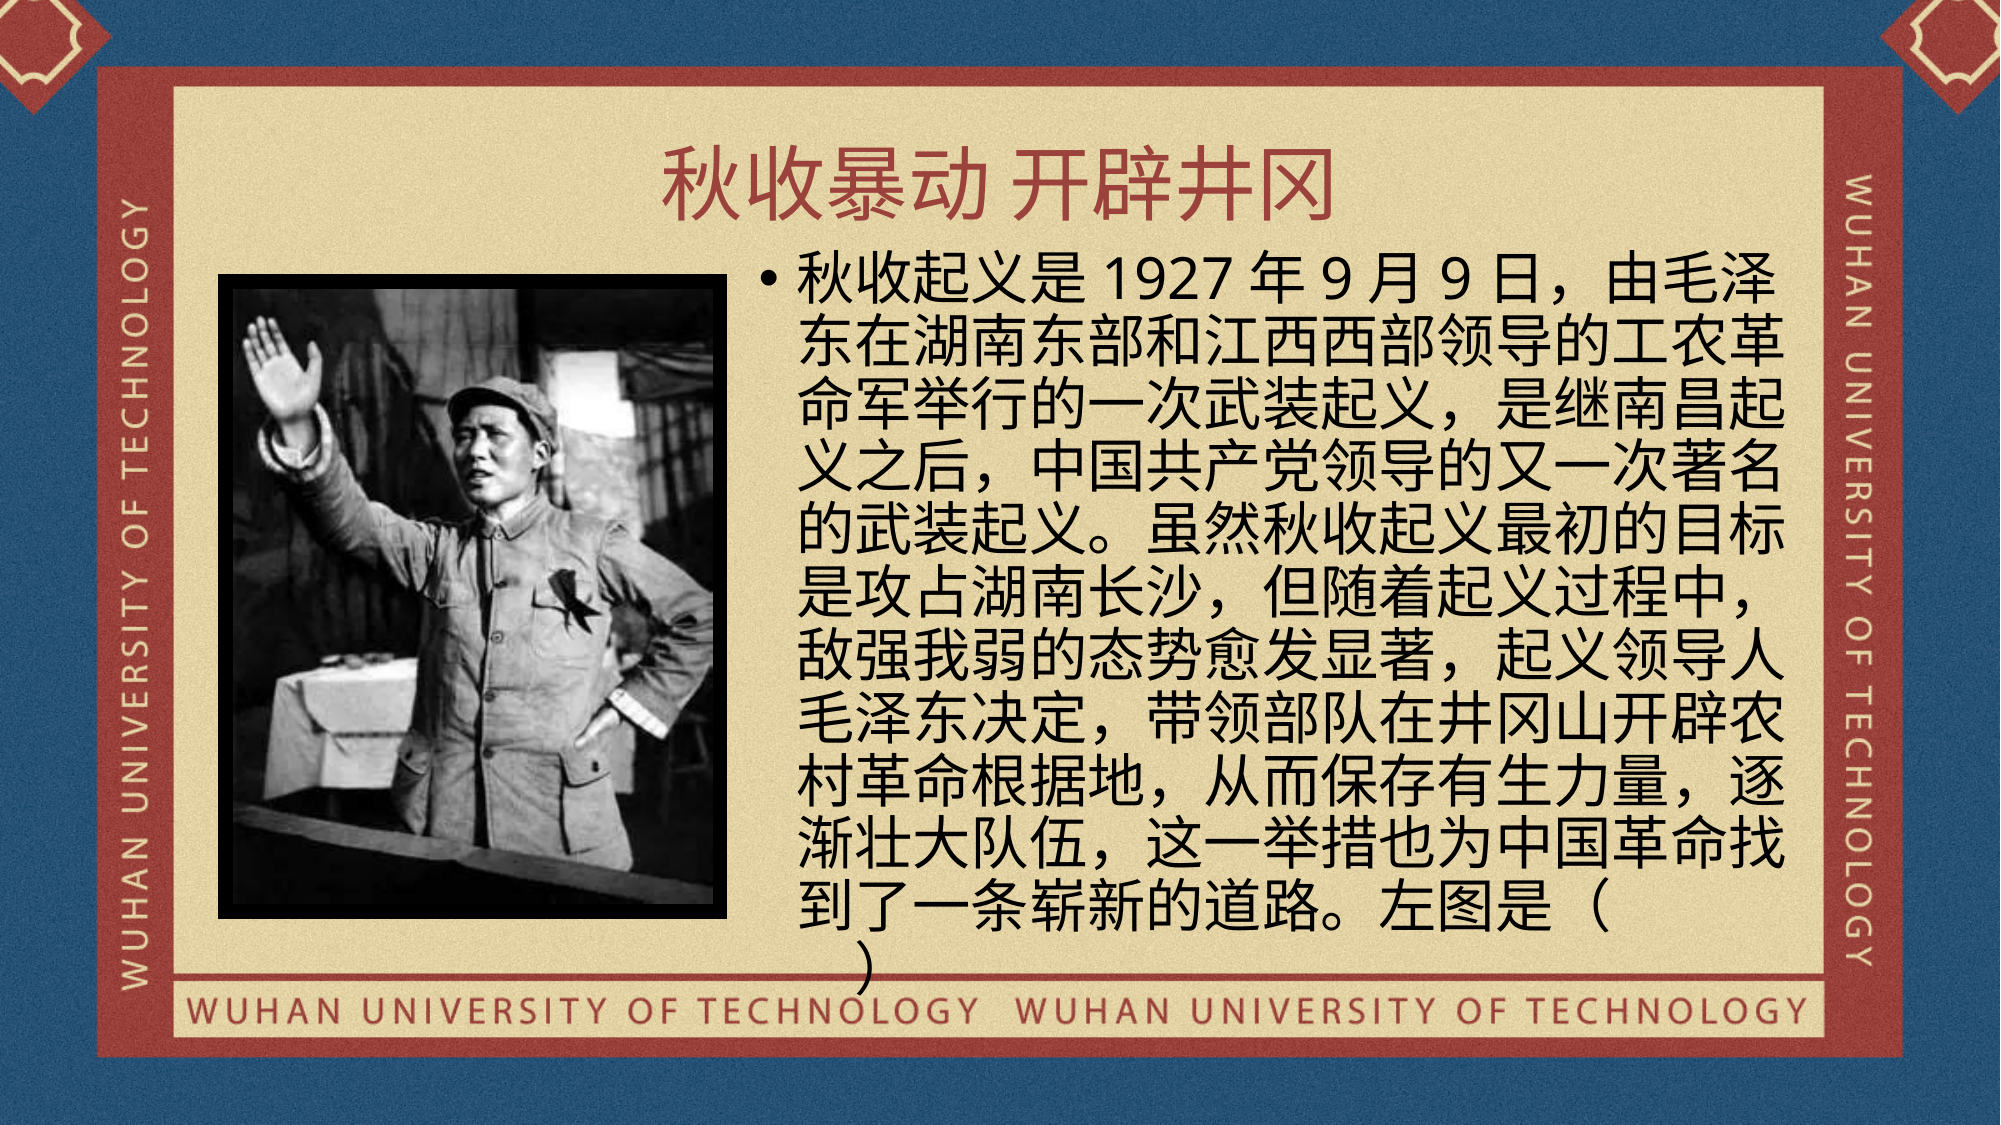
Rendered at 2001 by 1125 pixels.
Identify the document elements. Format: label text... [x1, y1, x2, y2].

list 秋收起义是1927年9月9日，由毛泽东在湖南东部和江西西部领导的工农革命军举行的一次武装起义，是继南昌起义之后，中国共产党领导的又一次著名的武装起义。虽然秋收起义最初的目标是攻占湖南长沙，但随着起义过程中，敌强我弱的态势愈发显著，起义领导人毛泽东决定，带领部队在井冈山开辟农村革命根据地，从而保存有生力量，逐渐壮大队伍，这一举措也为中国革命找到了一条崭新的道路。左图是（毛泽东） [743, 241, 1847, 1028]
picture [0, 0, 2000, 1125]
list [232, 288, 713, 904]
title 秋收暴动 开辟井冈 [260, 135, 1740, 240]
